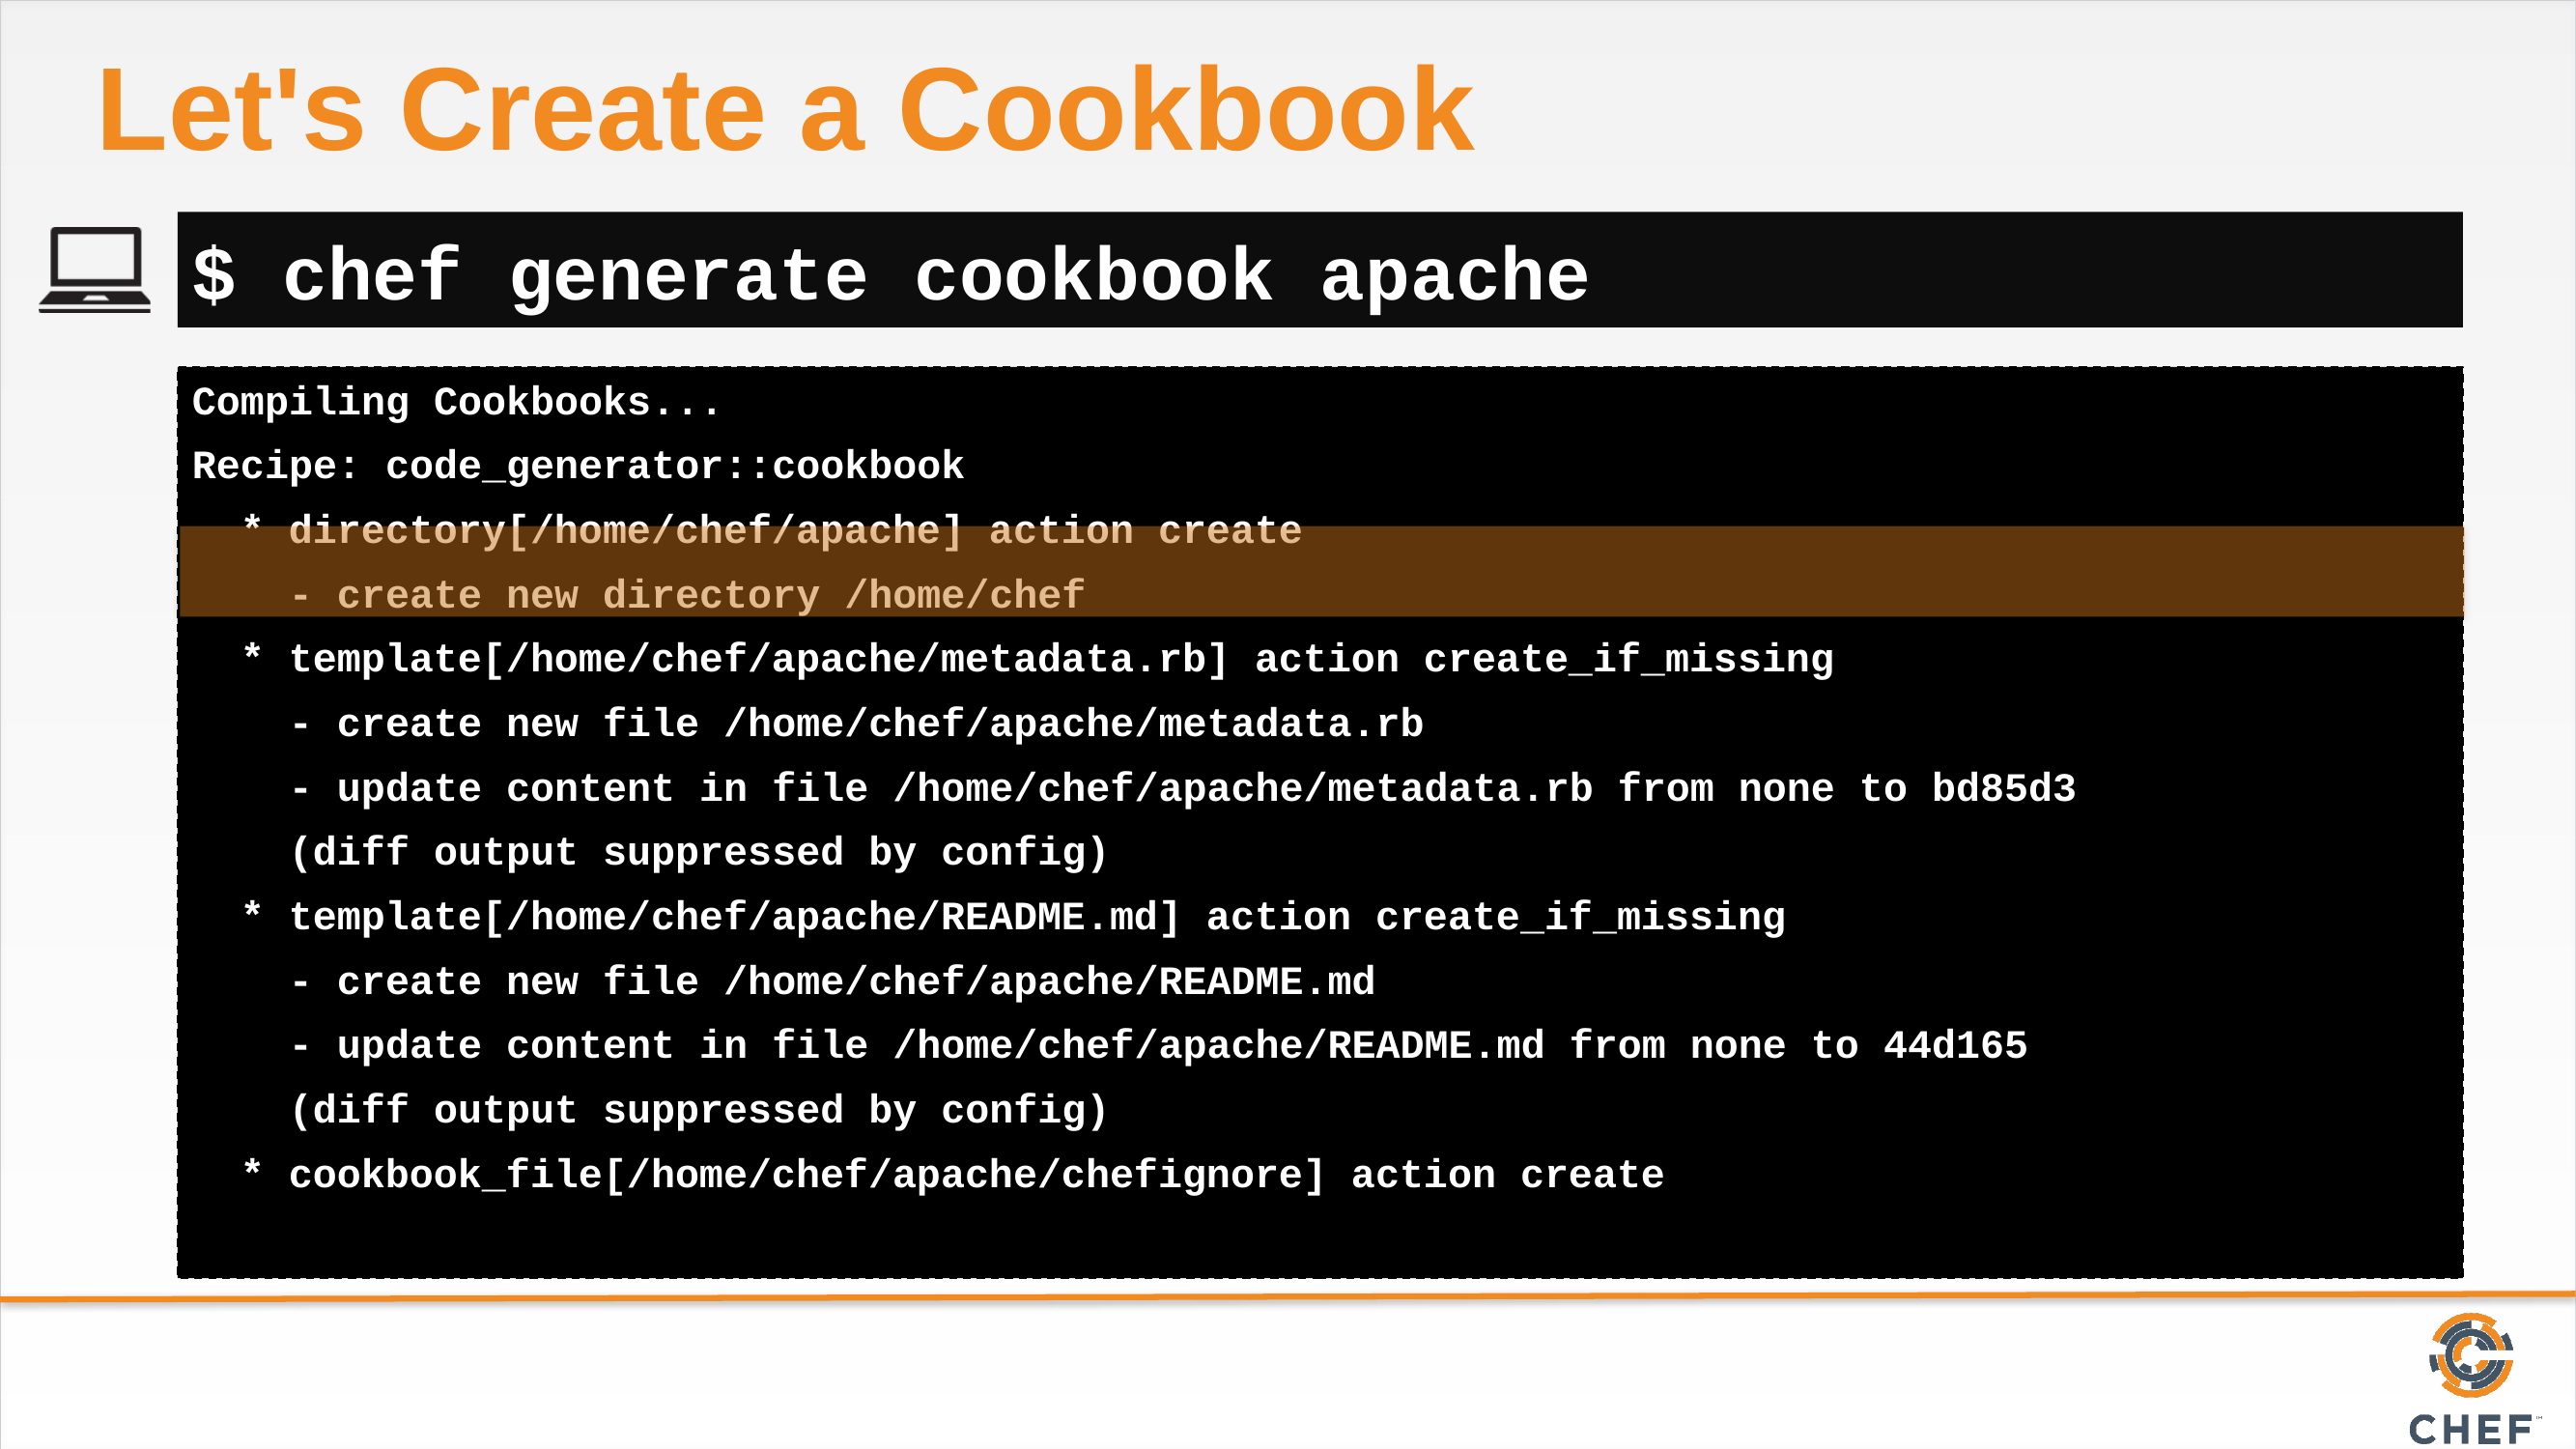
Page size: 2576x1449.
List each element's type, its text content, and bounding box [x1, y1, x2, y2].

title Let's Create a Cookbook [96, 48, 2463, 180]
picture [2399, 1297, 2550, 1449]
list Compiling Cookbooks... Recipe: code_generator::cookbook * directory[/home/chef/apache] action create - create new directory /home/chef * template[/home/chef/apache/metadata.rb] action create_if_missing - create new file /home/chef/apache/metadata.rb - update content in file /home/chef/apache/metadata.rb from none to bd85d3 (diff output suppressed by config) * template[/home/chef/apache/README.md] action create_if_missing - create new file /home/chef/apache/README.md - update content in file /home/chef/apache/README.md from none to 44d165 (diff output suppressed by config) * cookbook_file[/home/chef/apache/chefignore] action create [177, 623, 2464, 1279]
text_box [180, 526, 2465, 617]
list Compiling Cookbooks... Recipe: code_generator::cookbook * directory[/home/chef/apache] action create - create new directory /home/chef * template[/home/chef/apache/metadata.rb] action create_if_missing - create new file /home/chef/apache/metadata.rb - update content in file /home/chef/apache/metadata.rb from none to bd85d3 (diff output suppressed by config) * template[/home/chef/apache/README.md] action create_if_missing - create new file /home/chef/apache/README.md - update content in file /home/chef/apache/README.md from none to 44d165 (diff output suppressed by config) * cookbook_file[/home/chef/apache/chefignore] action create [177, 366, 2464, 529]
list $ chef generate cookbook apache [177, 212, 2463, 327]
